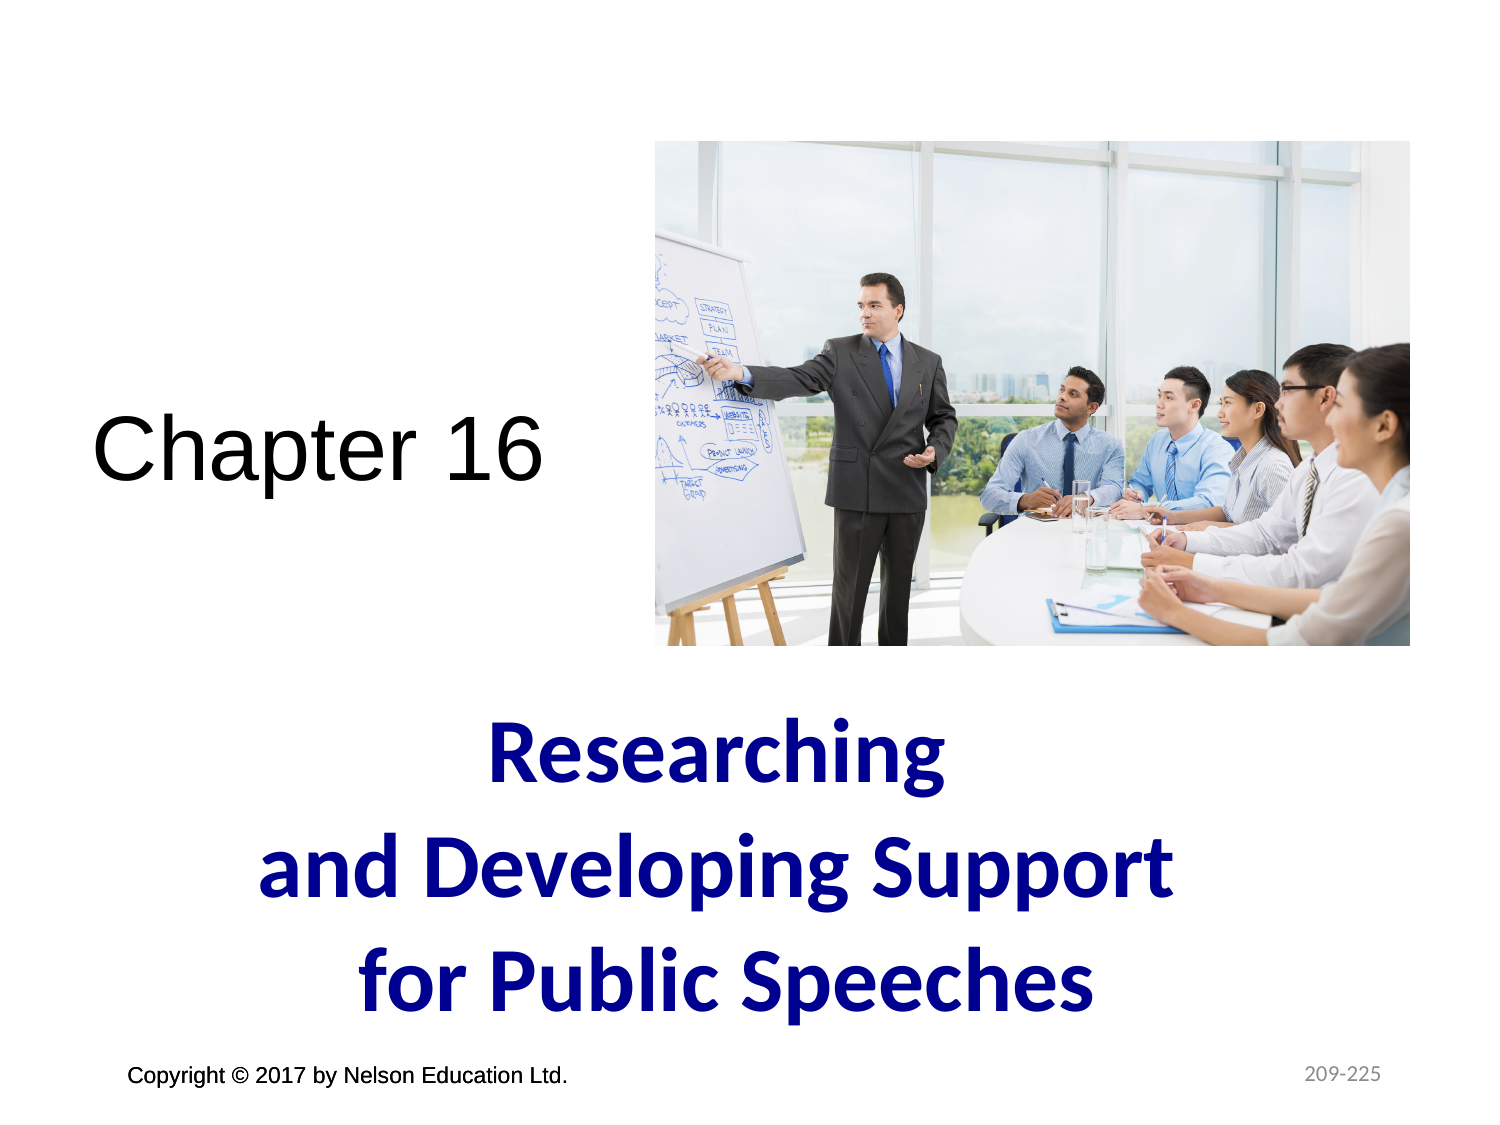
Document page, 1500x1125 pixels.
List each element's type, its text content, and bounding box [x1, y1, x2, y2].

text_box Chapter 16 [76, 349, 655, 538]
picture [655, 141, 1410, 646]
subtitle Researching and Developing Support for Public Speeches [88, 696, 1367, 1083]
slide_number 209-225 [1059, 1042, 1397, 1103]
